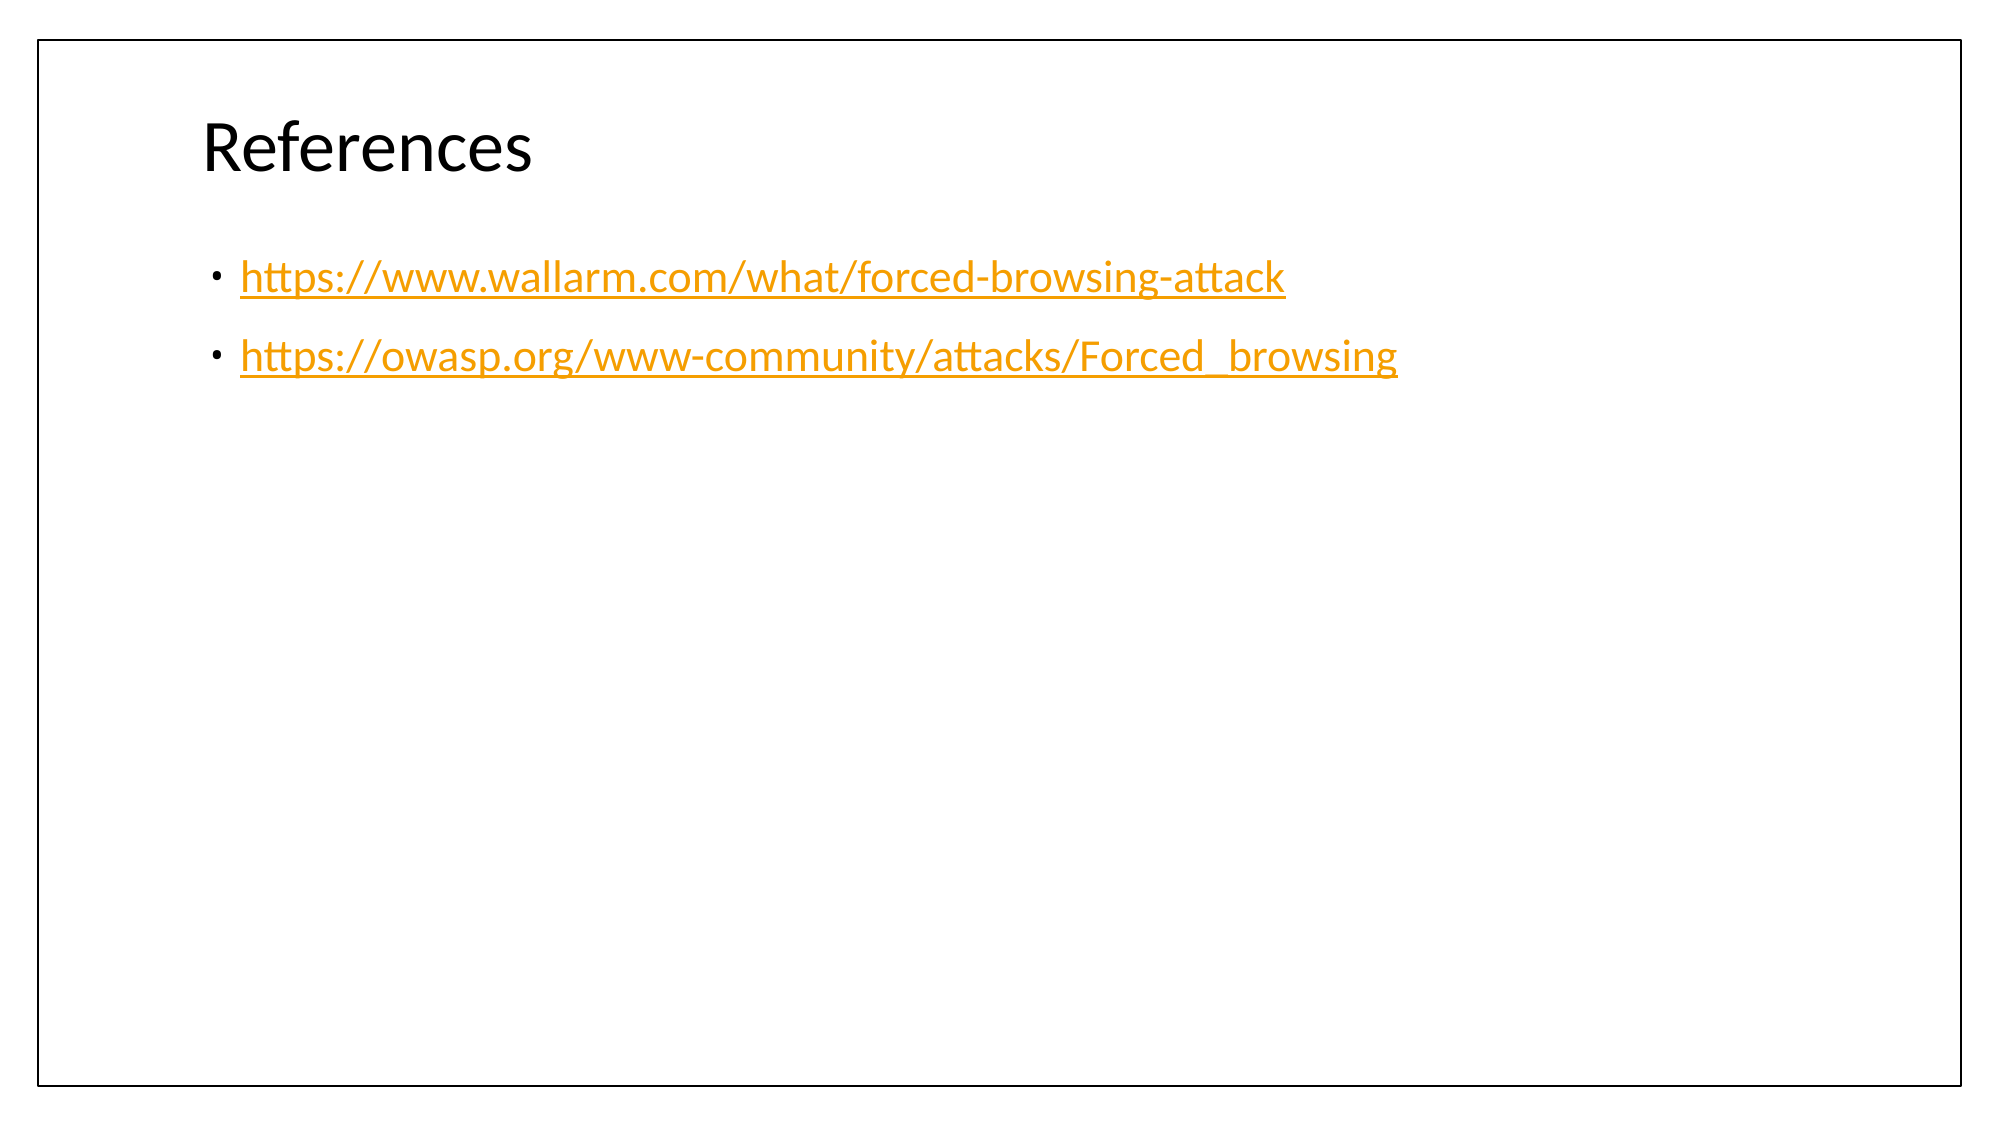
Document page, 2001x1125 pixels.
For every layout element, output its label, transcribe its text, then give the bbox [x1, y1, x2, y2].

title References [187, 99, 1808, 196]
list https://www.wallarm.com/what/forced-browsing-attack https://owasp.org/www-community/attacks/Forced_browsing [187, 245, 1808, 909]
